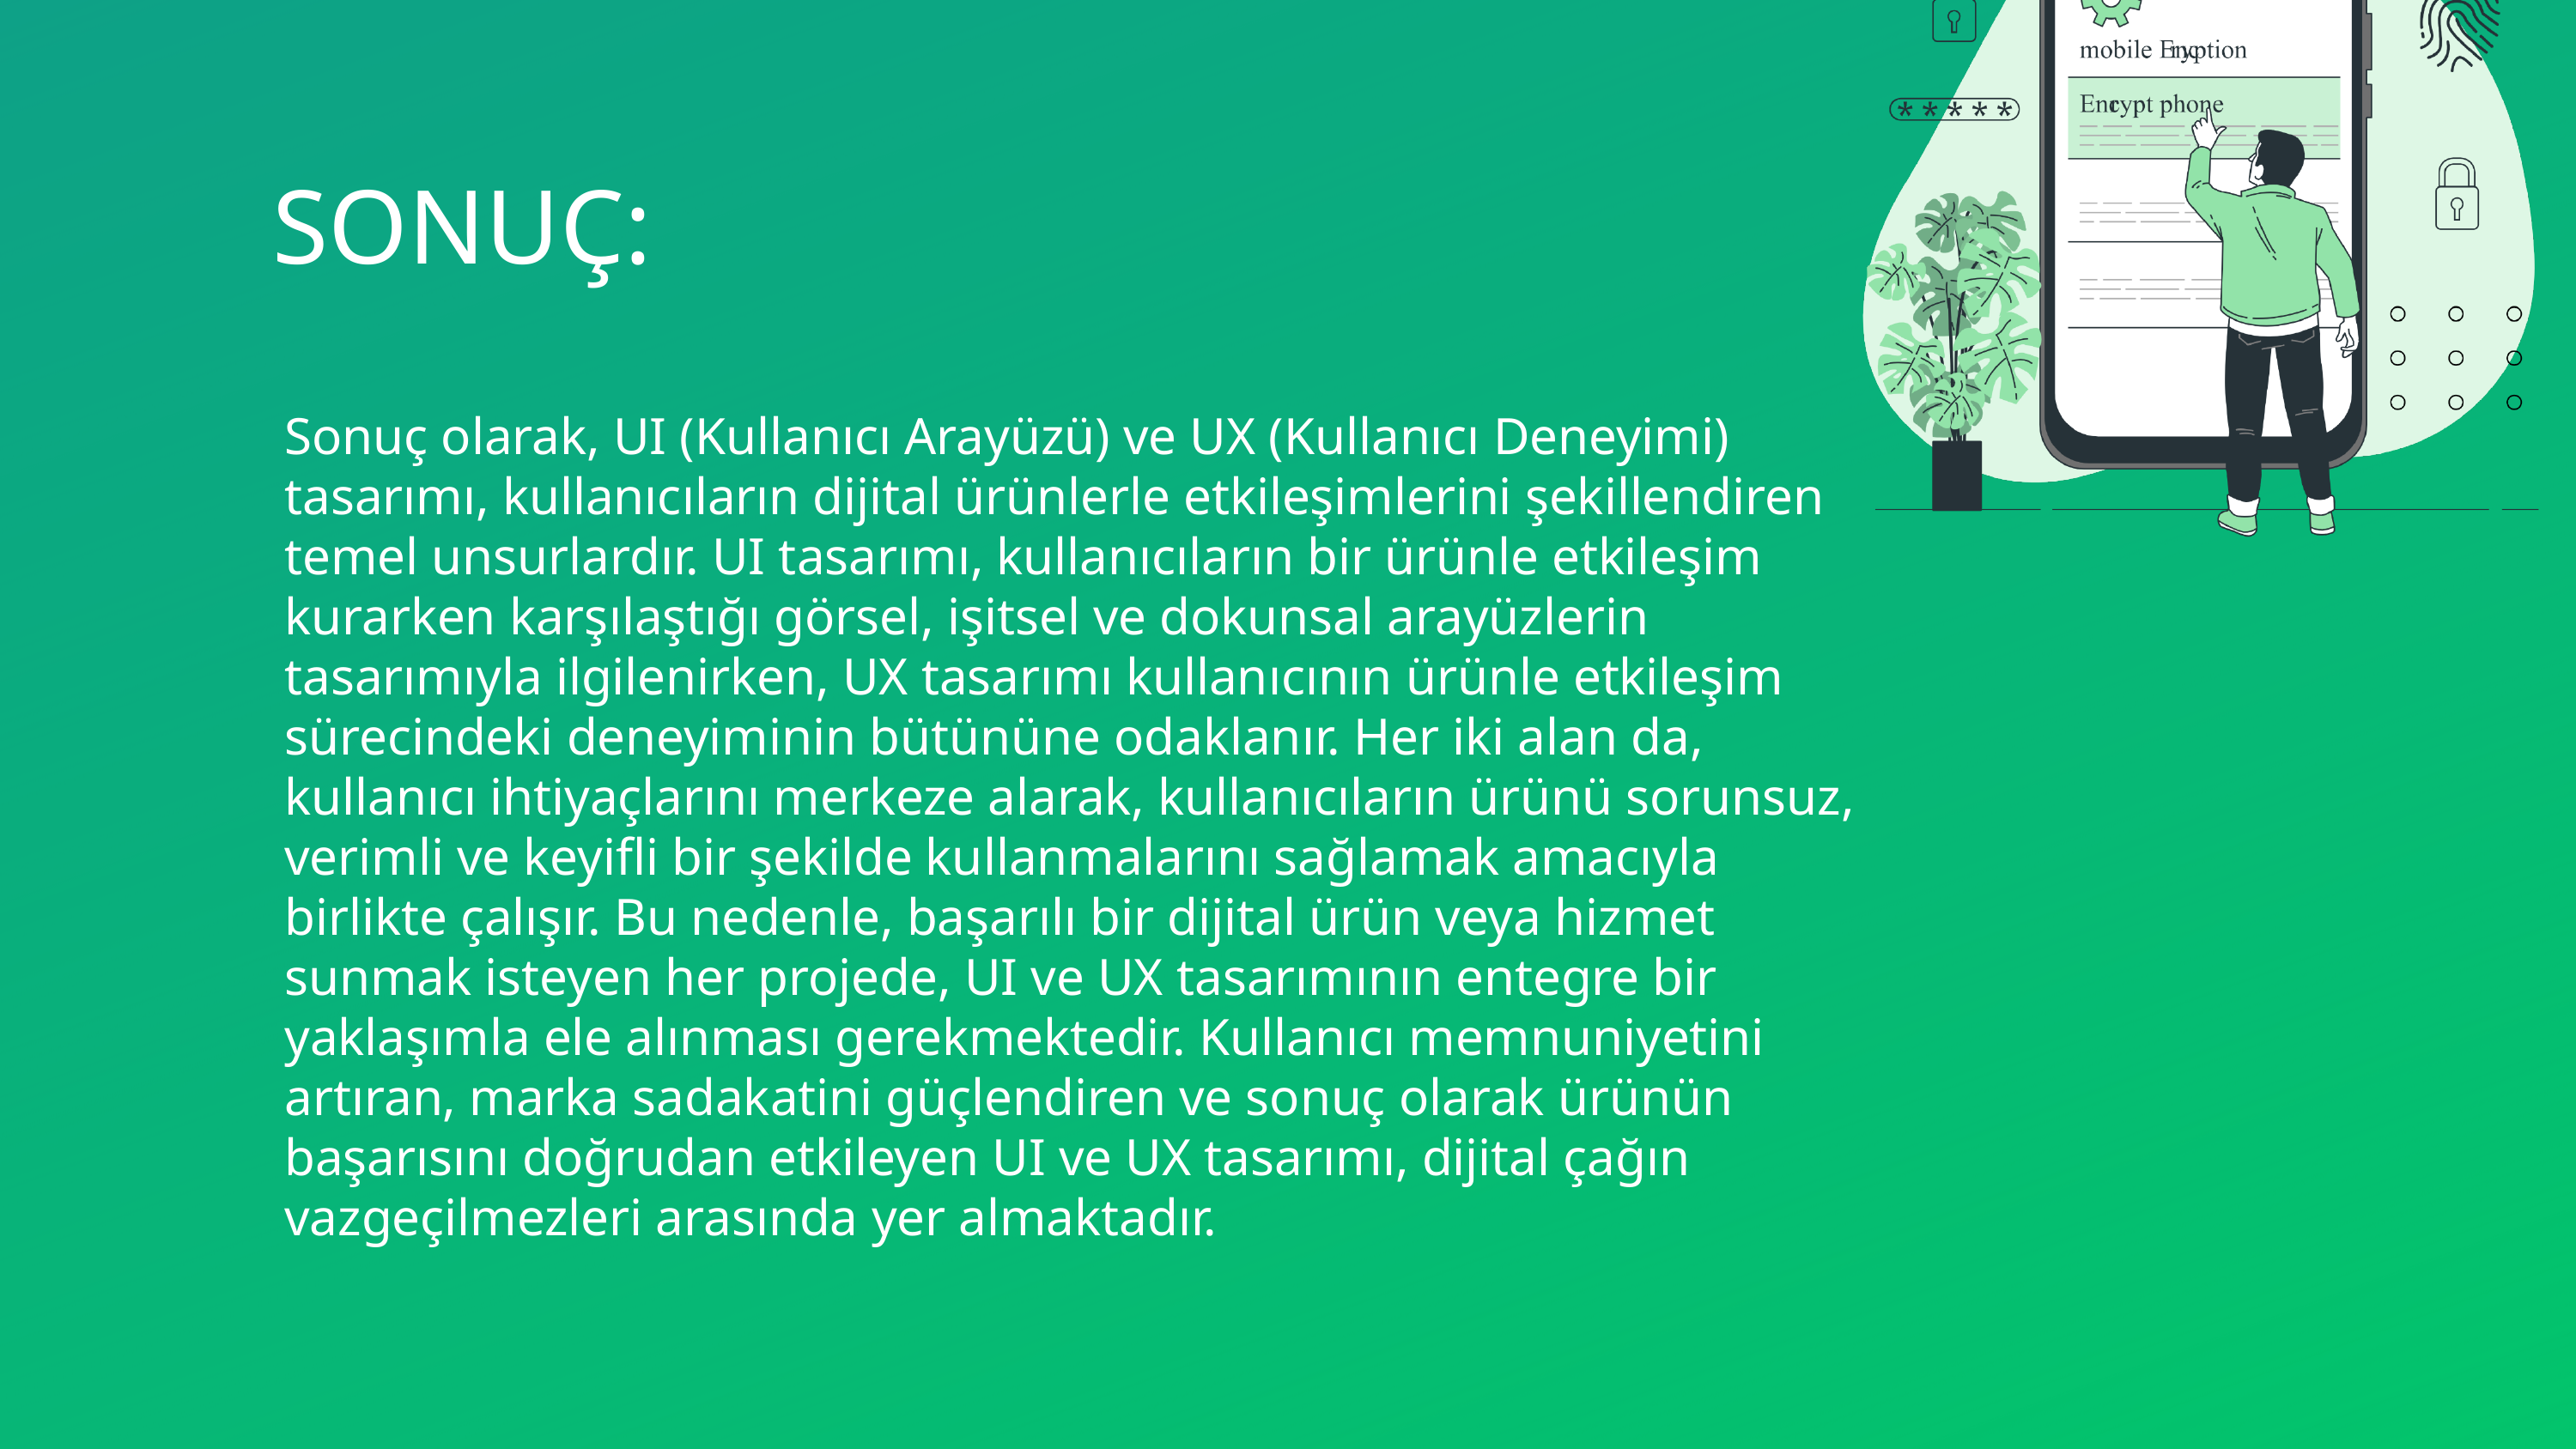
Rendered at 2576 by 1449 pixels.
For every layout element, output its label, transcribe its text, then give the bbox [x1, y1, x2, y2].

picture [1836, 0, 2561, 562]
text_box Sonuç olarak, UI (Kullanıcı Arayüzü) ve UX (Kullanıcı Deneyimi) tasarımı, kullanıcıların dijital ürünlerle etkileşimlerini şekillendiren temel unsurlardır. UI tasarımı, kullanıcıların bir ürünle etkileşim kurarken karşılaştığı görsel, işitsel ve dokunsal arayüzlerin tasarımıyla ilgilenirken, UX tasarımı kullanıcının ürünle etkileşim sürecindeki deneyiminin bütününe odaklanır. Her iki alan da, kullanıcı ihtiyaçlarını merkeze alarak, kullanıcıların ürünü sorunsuz, verimli ve keyifli bir şekilde kullanmalarını sağlamak amacıyla birlikte çalışır. Bu nedenle, başarılı bir dijital ürün veya hizmet sunmak isteyen her projede, UI ve UX tasarımının entegre bir yaklaşımla ele alınması gerekmektedir. Kullanıcı memnuniyetini artıran, marka sadakatini güçlendiren ve sonuç olarak ürünün başarısını doğrudan etkileyen UI ve UX tasarımı, dijital çağın vazgeçilmezleri arasında yer almaktadır. [271, 397, 1882, 1252]
text_box [0, 0, 2576, 1449]
text_box SONUÇ: [272, 173, 1832, 395]
